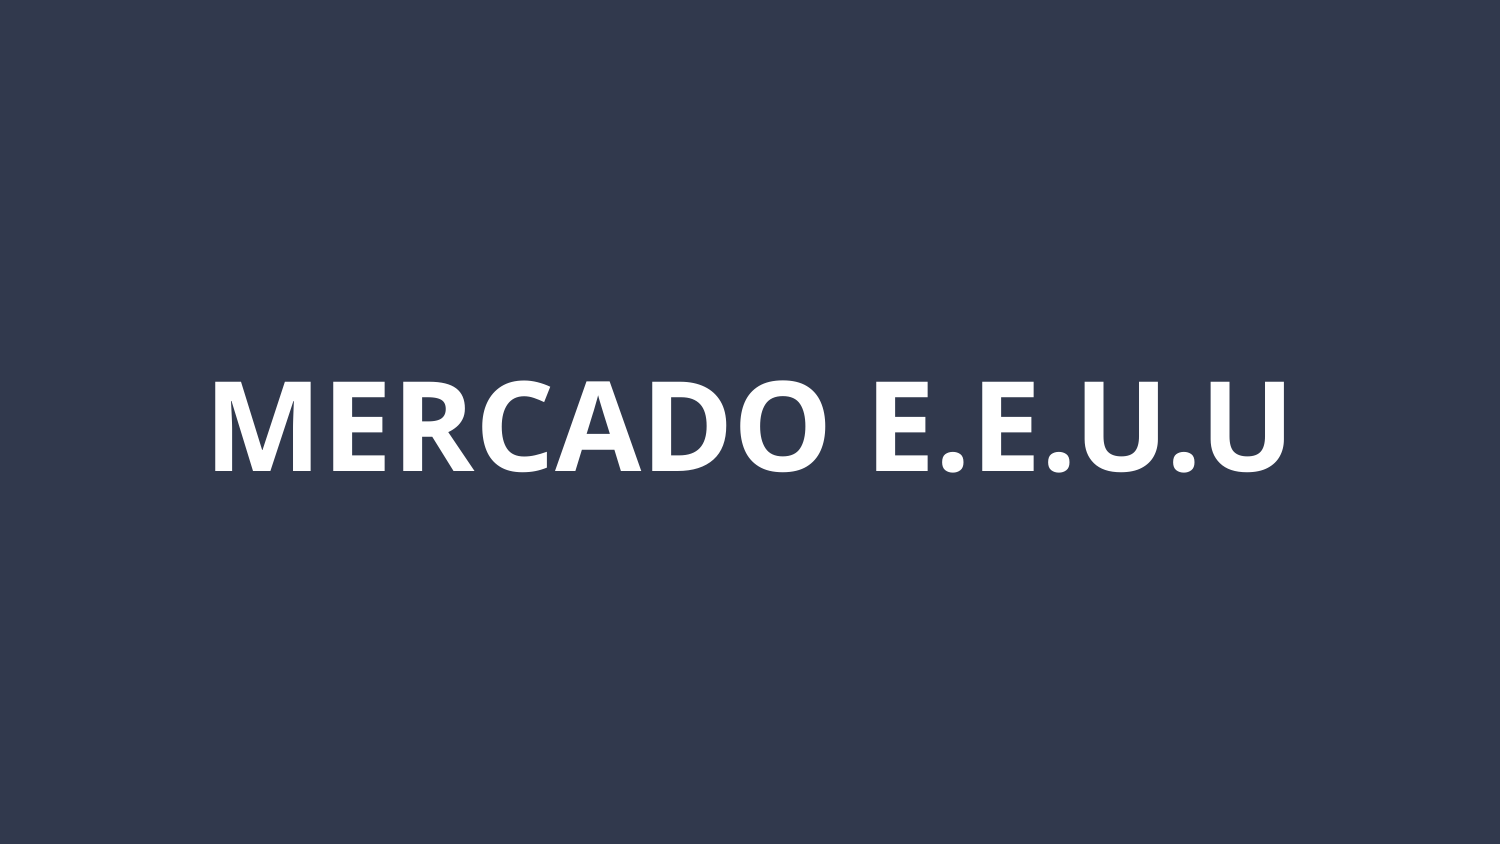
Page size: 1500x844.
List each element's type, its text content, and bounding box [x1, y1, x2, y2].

text_box MERCADO E.E.U.U [0, 166, 1500, 678]
